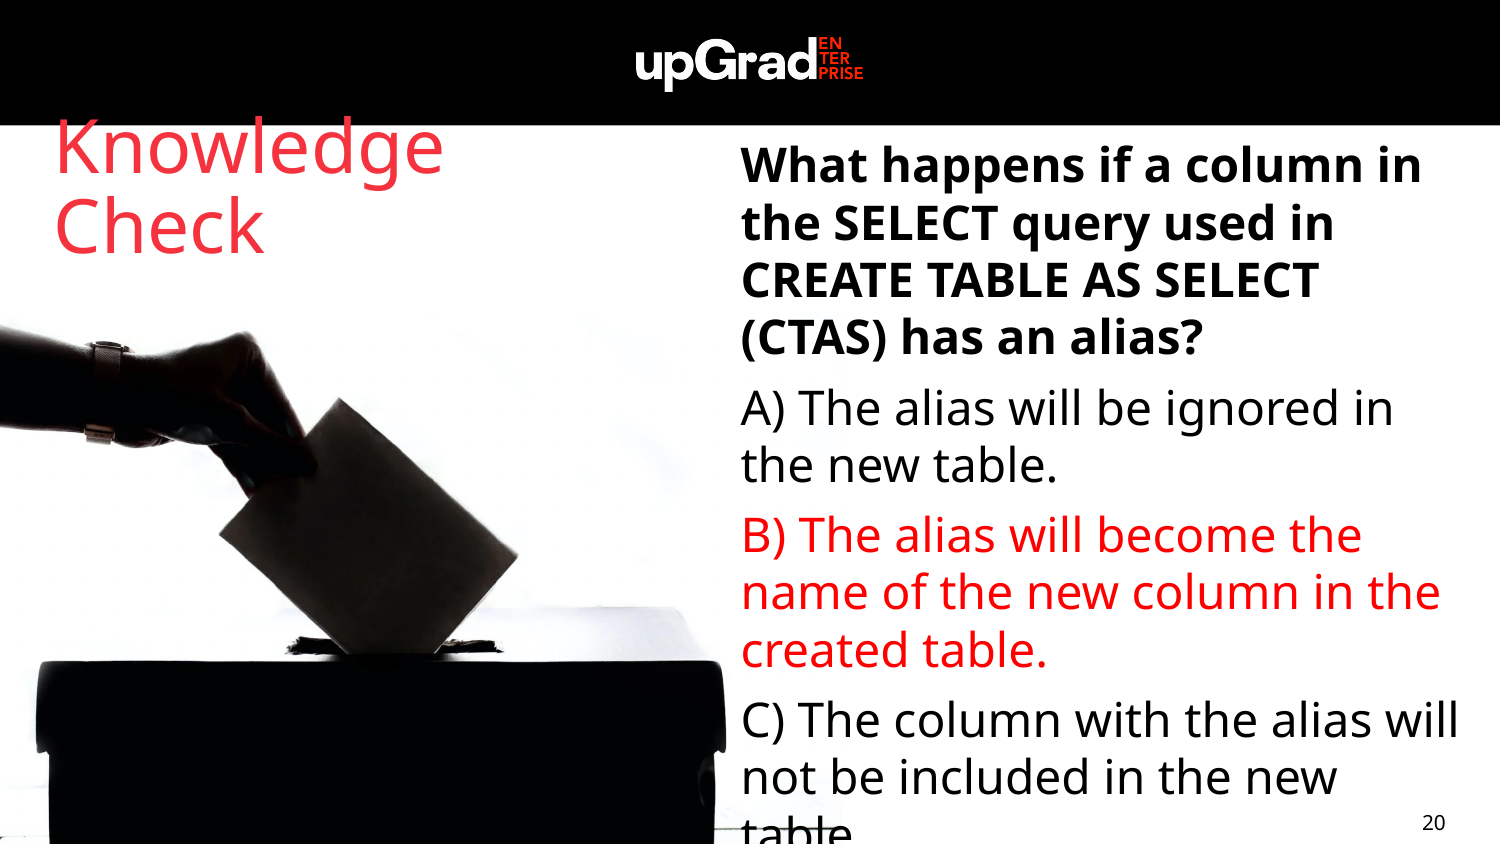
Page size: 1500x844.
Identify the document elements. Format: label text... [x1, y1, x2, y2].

text_box Knowledge Check [42, 138, 679, 241]
text_box What happens if a column in the SELECT query used in CREATE TABLE AS SELECT (CTAS) has an alias? A) The alias will be ignored in the new table. B) The alias will become the name of the new column in the created table. C) The column with the alias will not be included in the new table. D) An error will occur due to the alias. [725, 127, 1487, 844]
picture [636, 37, 863, 92]
text_box 20 [1386, 802, 1461, 844]
picture [0, 312, 725, 844]
